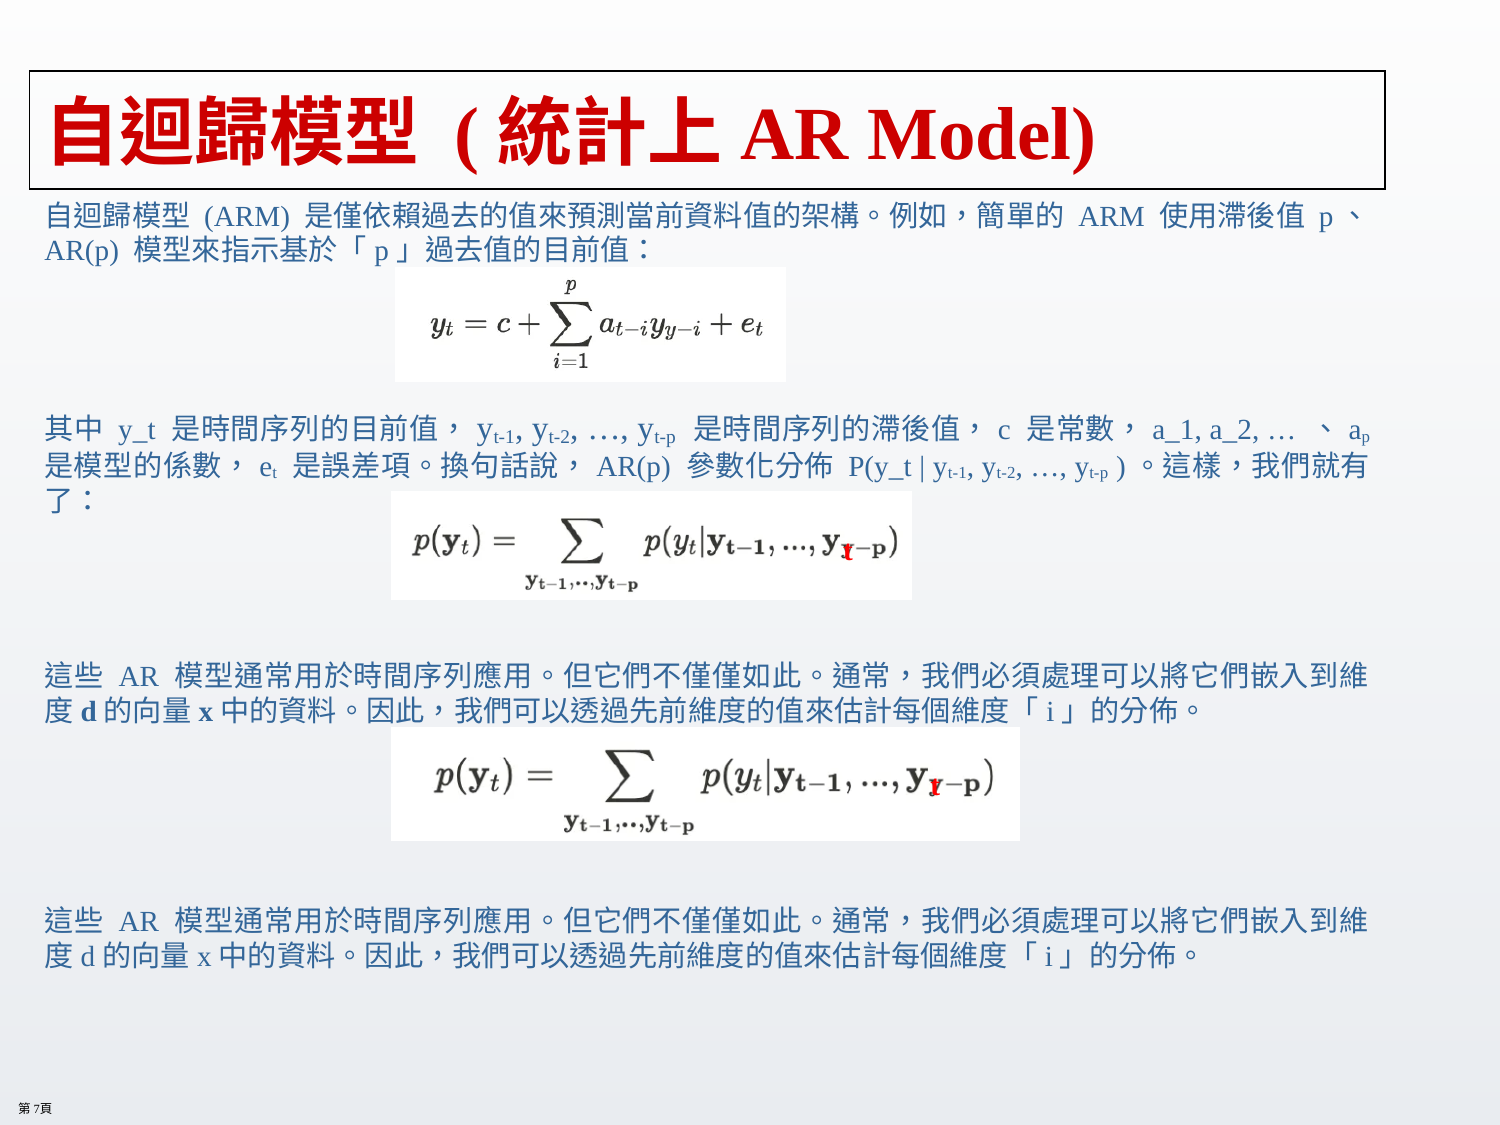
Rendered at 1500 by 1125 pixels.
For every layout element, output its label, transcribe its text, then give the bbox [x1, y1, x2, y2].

picture [391, 491, 912, 600]
title 自迴歸模型 (統計上AR Model) [29, 70, 1386, 189]
picture [391, 727, 1020, 841]
list 自迴歸模型 (ARM) 是僅依賴過去的值來預測當前資料值的架構。例如，簡單的 ARM 使用滯後值 p、AR(p) 模型來指示基於「p」過去值的目前值： 其中 y_t 是時間序列的目前值，yt-1, yt-2, …, yt-p 是時間序列的滯後值，c 是常數，a_1, a_2, … 、ap 是模型的係數，et 是誤差項。換句話說，AR(p) 參數化分佈 P(y_t | yt-1, yt-2, …, yt-p )。這樣，我們就有了： 這些 AR 模型通常用於時間序列應用。但它們不僅僅如此。通常，我們必須處理可以將它們嵌入到維度d的向量x中的資料。因此，我們可以透過先前維度的值來估計每個維度「i」的分佈。 這些 AR 模型通常用於時間序列應用。但它們不僅僅如此。通常，我們必須處理可以將它們嵌入到維度d的向量x中的資料。因此，我們可以透過先前維度的值來估計每個維度「i」的分佈。 [29, 189, 1386, 1017]
picture [395, 267, 786, 382]
